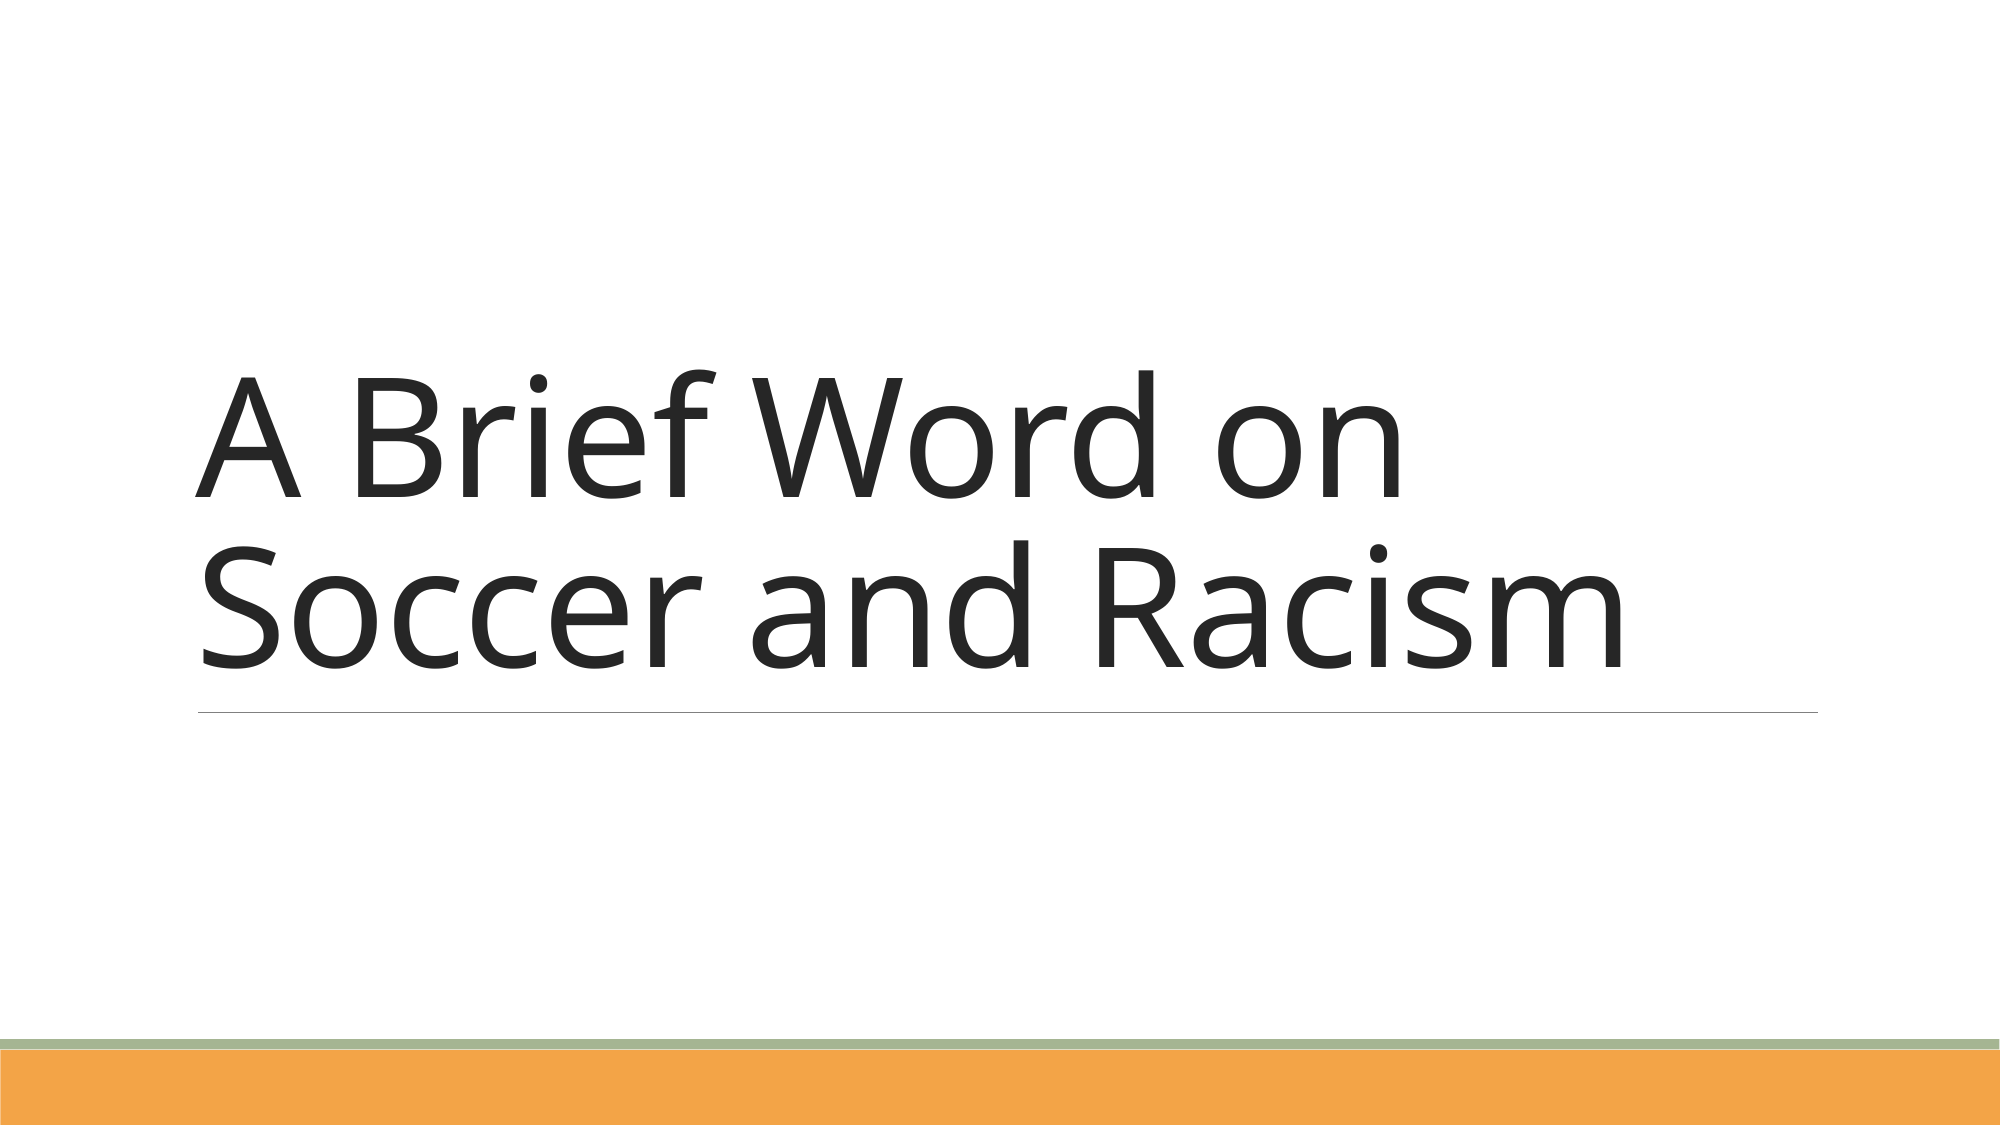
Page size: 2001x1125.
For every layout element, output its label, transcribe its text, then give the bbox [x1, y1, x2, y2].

title A Brief Word on Soccer and Racism [180, 124, 1830, 710]
